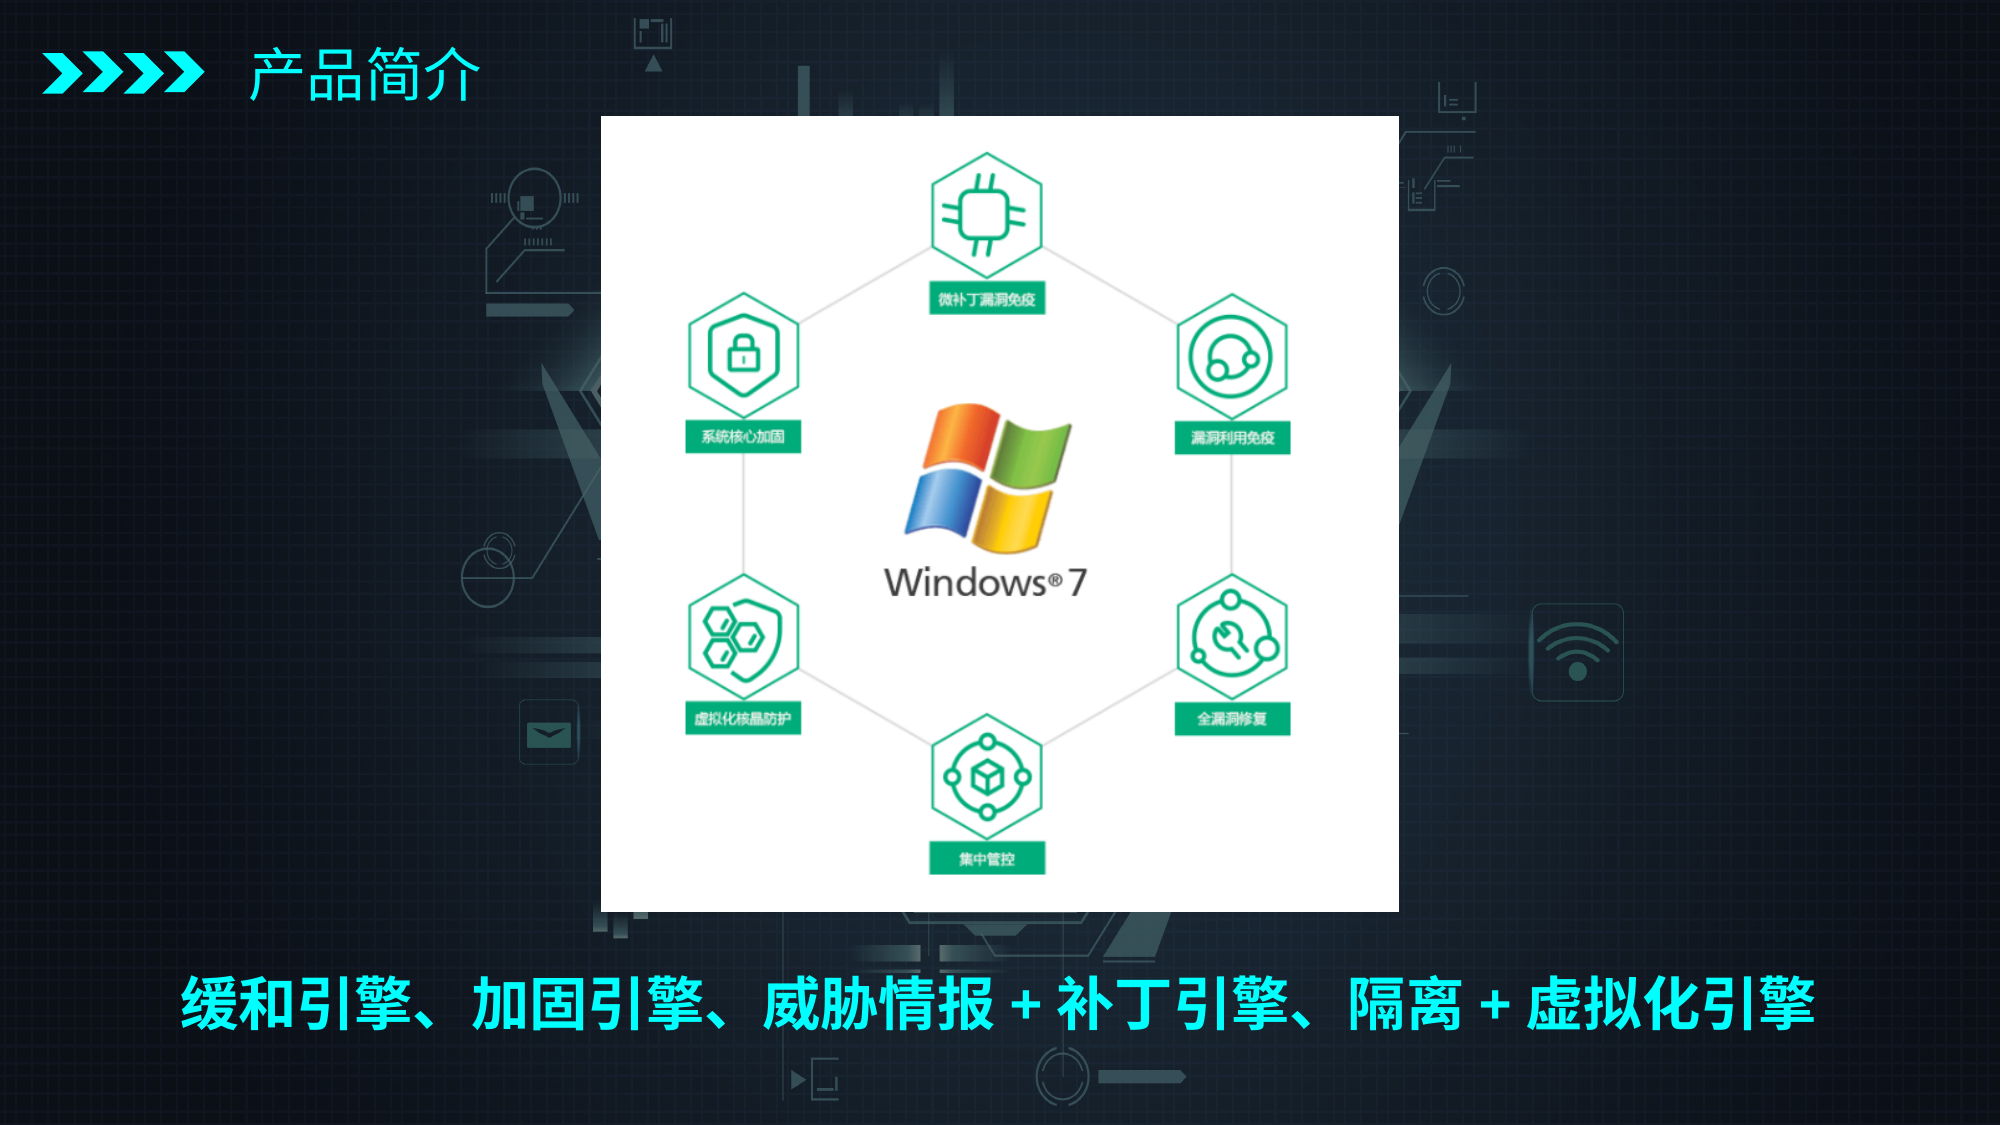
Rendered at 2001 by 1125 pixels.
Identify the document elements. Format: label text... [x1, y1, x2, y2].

text_box 缓和引擎、加固引擎、威胁情报+补丁引擎、隔离+虚拟化引擎 [165, 960, 1948, 1045]
text_box 产品简介 [233, 30, 803, 116]
picture [0, 0, 2000, 1125]
